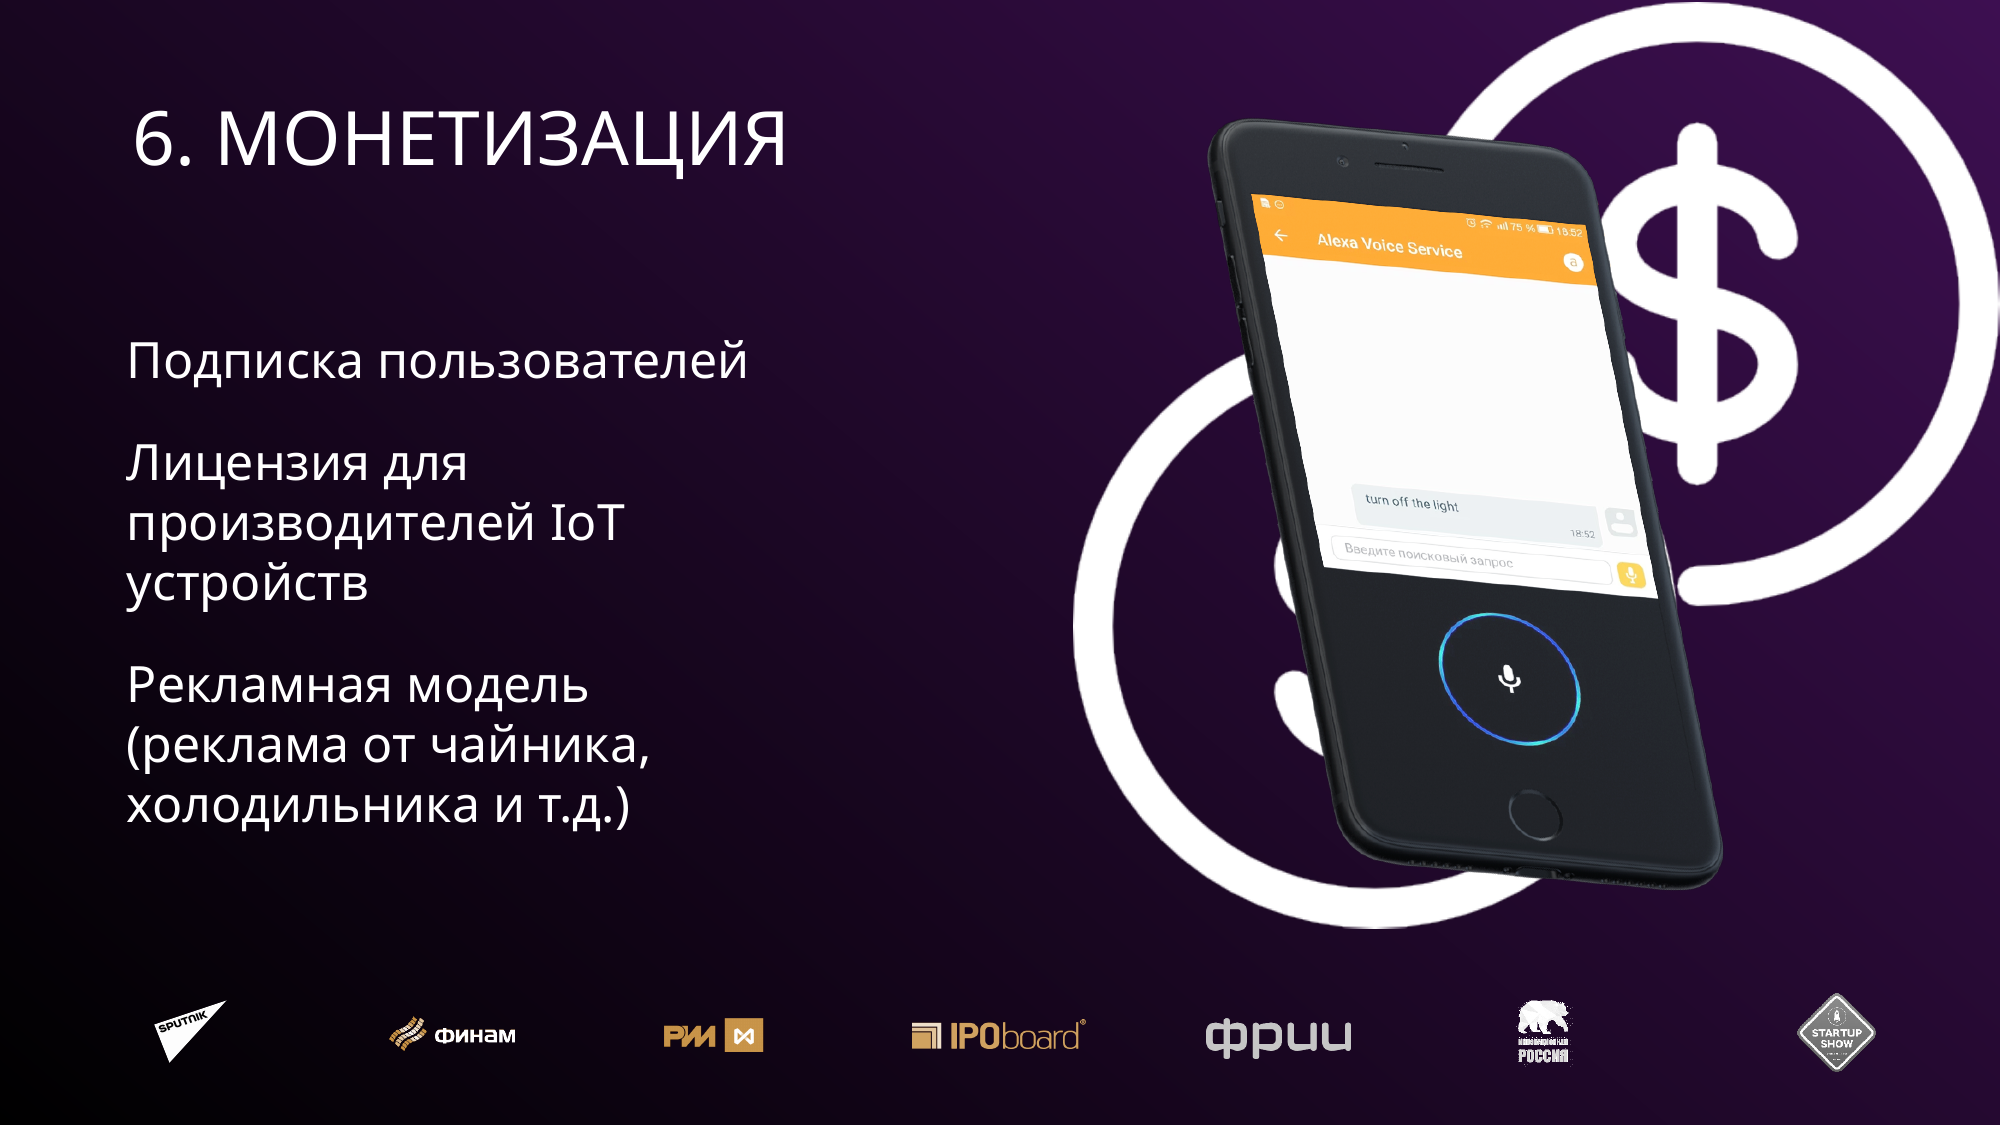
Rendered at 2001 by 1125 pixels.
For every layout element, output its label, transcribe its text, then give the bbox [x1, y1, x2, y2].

text_box 6. МОНЕТИЗАЦИЯ [117, 117, 1073, 176]
picture [1073, 2, 2000, 930]
text_box Подписка пользователей Лицензия для производителей IoT устройств Рекламная модель (реклама от чайника, холодильника и т.д.) [112, 321, 888, 840]
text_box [154, 993, 1876, 1072]
